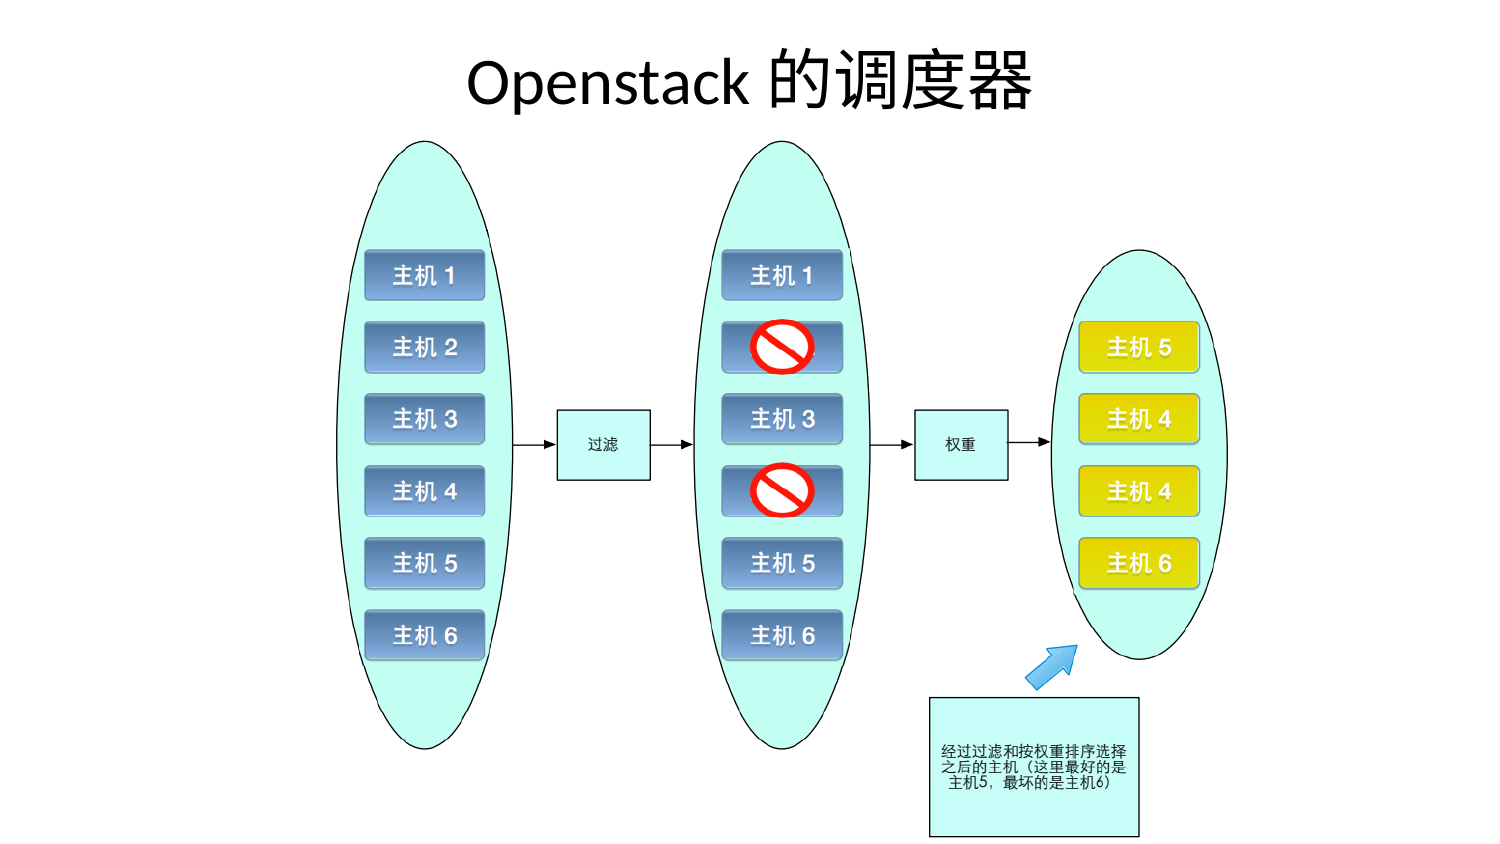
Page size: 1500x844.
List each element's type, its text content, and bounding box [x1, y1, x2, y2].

title Openstack的调度器 [75, 7, 1425, 149]
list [321, 124, 1239, 844]
